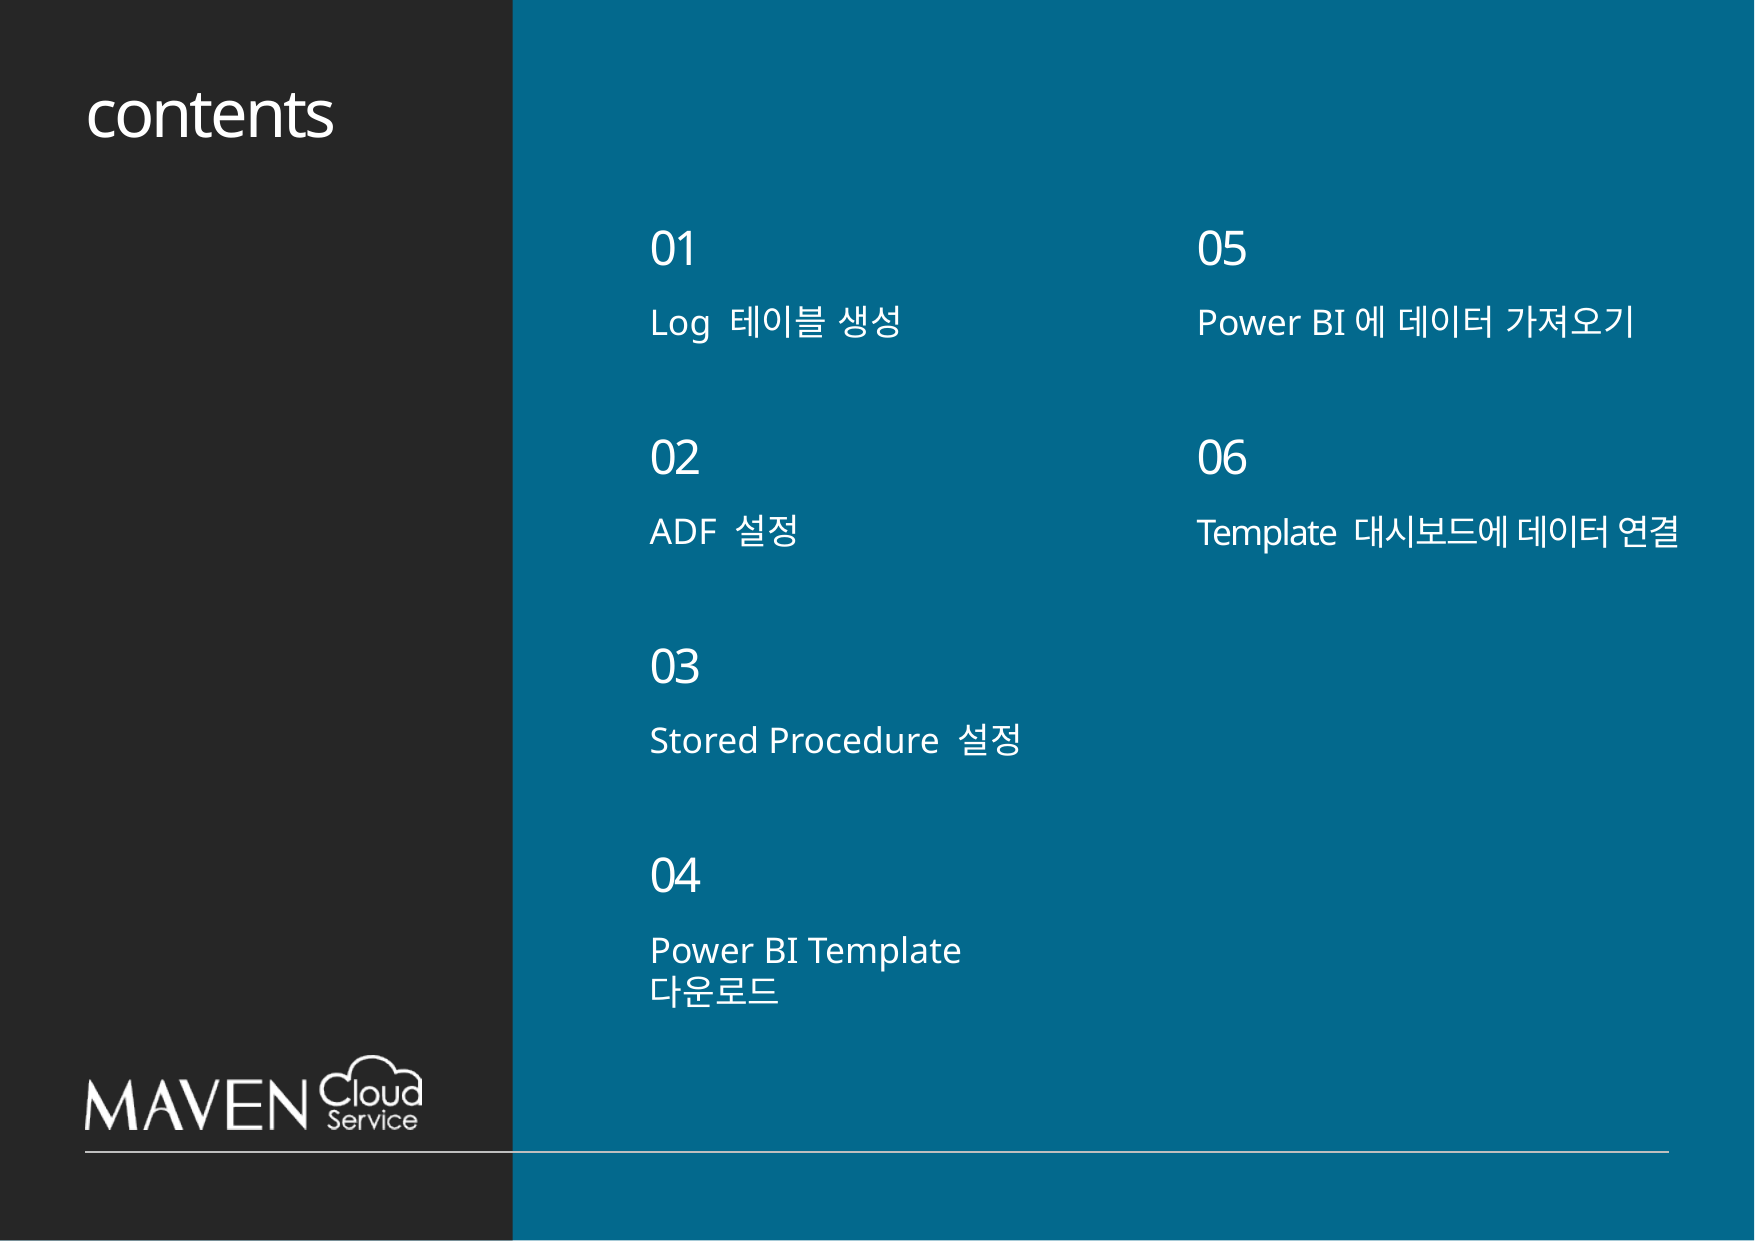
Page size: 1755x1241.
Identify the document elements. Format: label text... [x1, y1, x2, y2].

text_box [1196, 217, 1658, 343]
text_box 06 [1196, 426, 1298, 485]
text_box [649, 217, 1111, 971]
text_box Template 대시보드에 데이터 연결 [1196, 501, 1704, 552]
